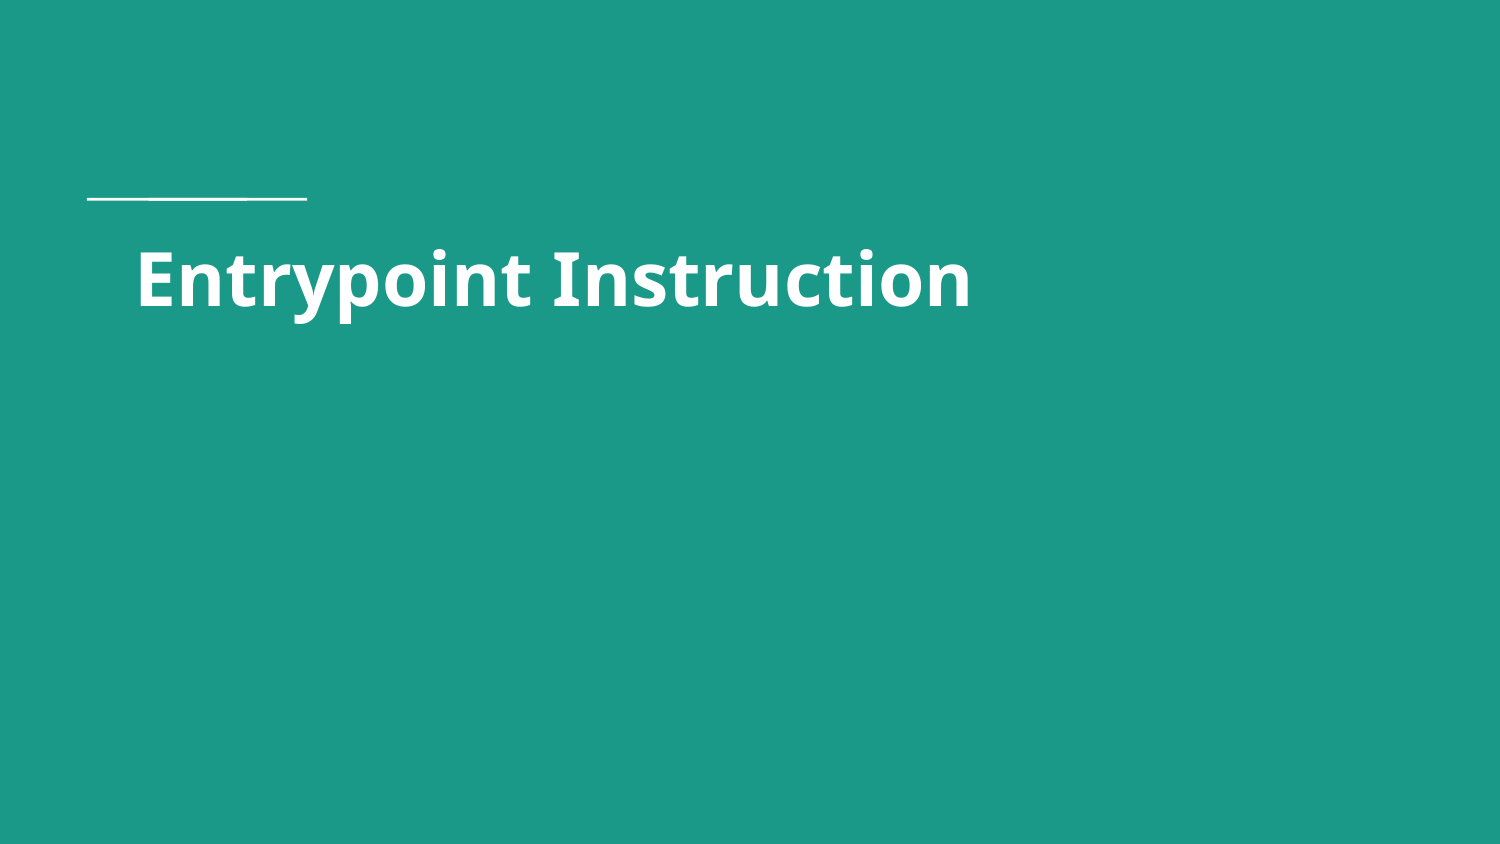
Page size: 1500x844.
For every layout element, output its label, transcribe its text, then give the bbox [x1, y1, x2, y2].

title Entrypoint Instruction [119, 216, 1381, 466]
